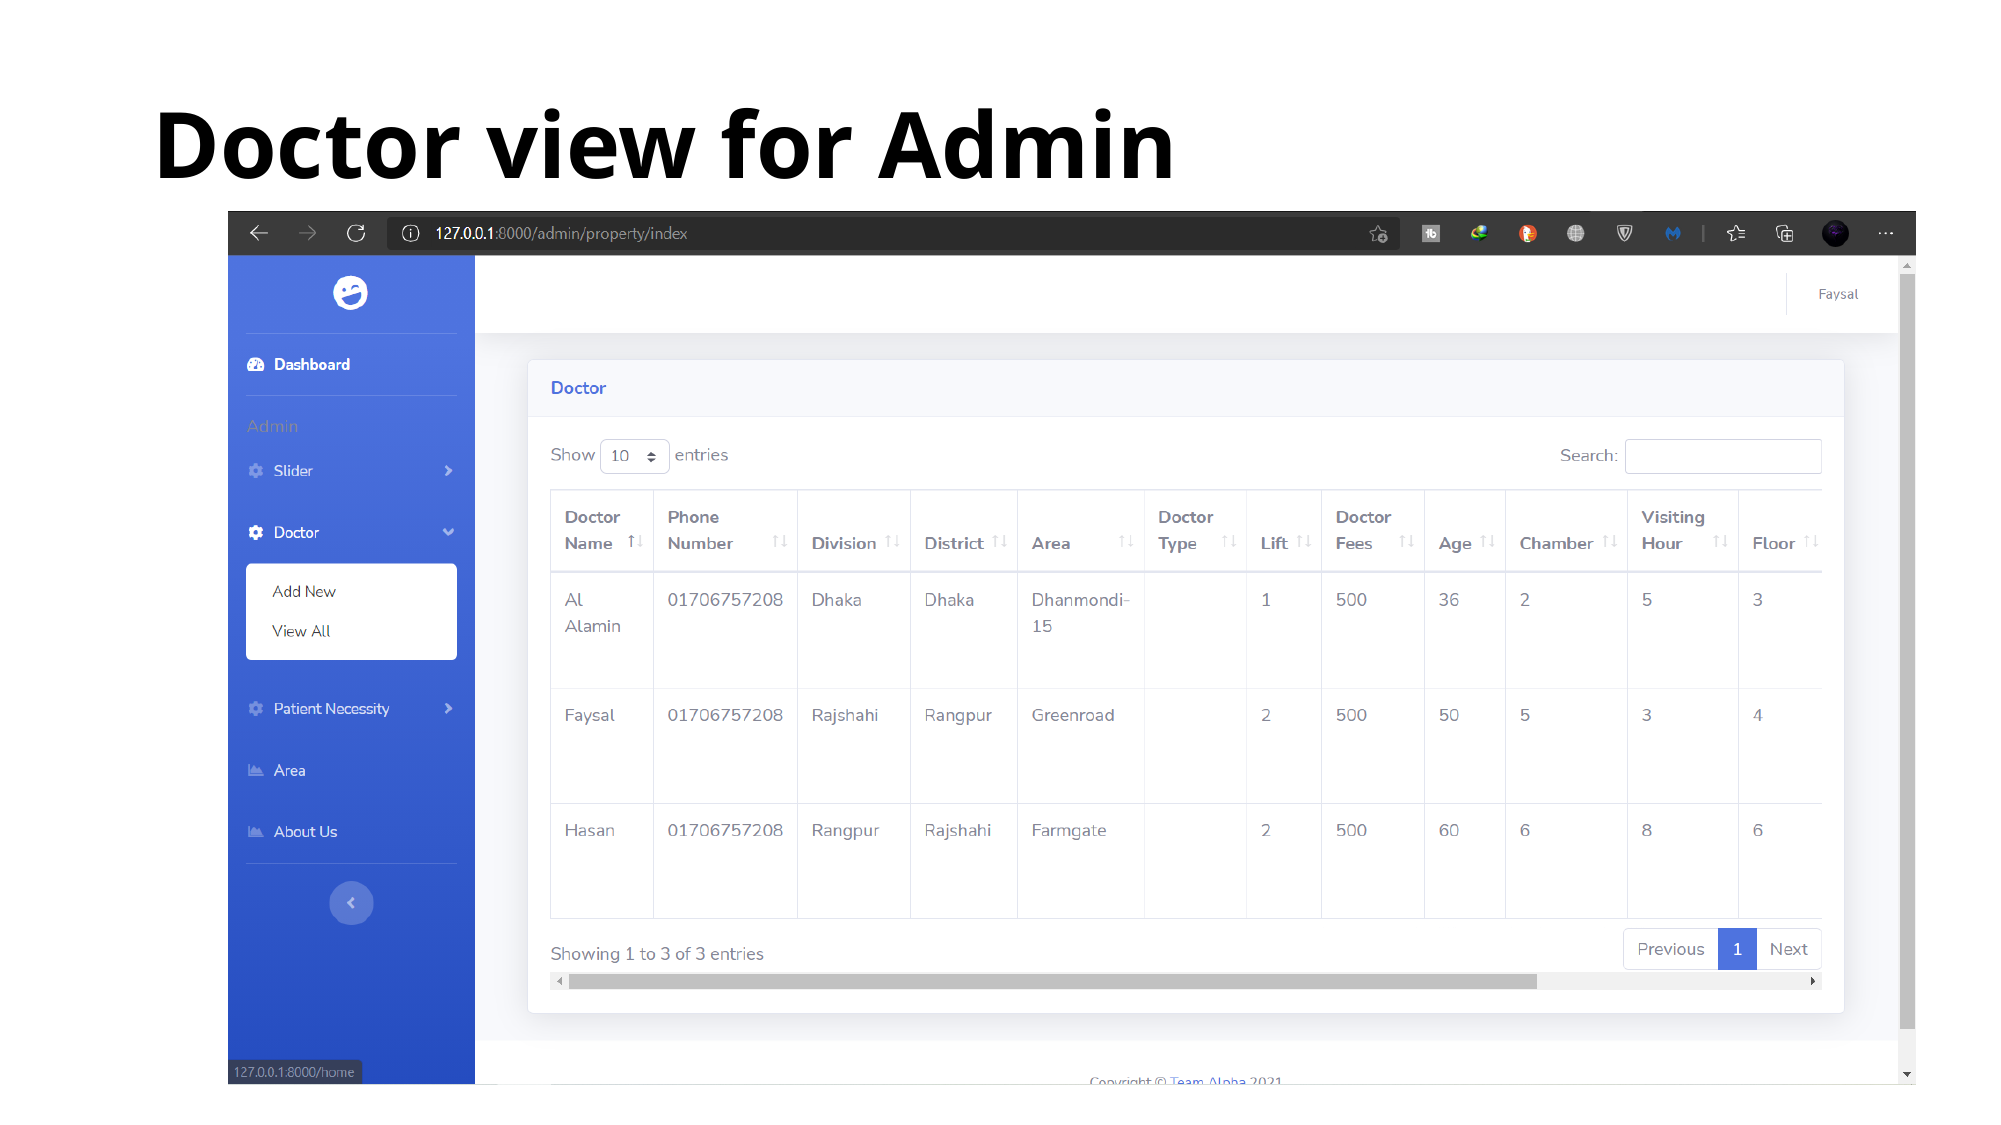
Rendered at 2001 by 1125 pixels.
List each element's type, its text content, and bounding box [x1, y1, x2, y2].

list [228, 211, 1916, 1085]
title Doctor view for Admin [137, 40, 1863, 259]
